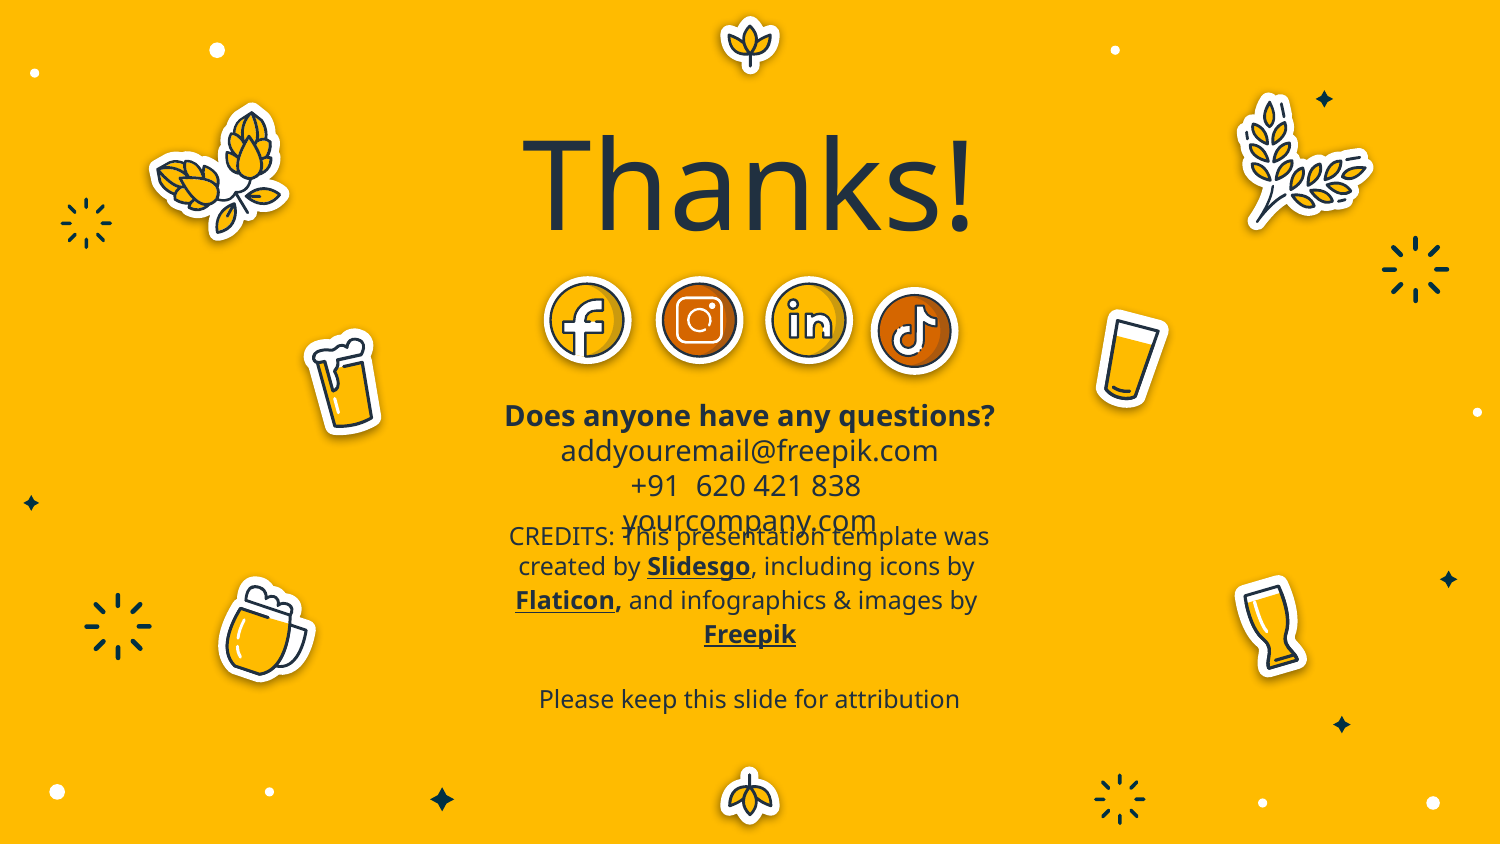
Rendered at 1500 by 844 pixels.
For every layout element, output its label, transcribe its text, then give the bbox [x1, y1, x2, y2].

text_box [1097, 313, 1161, 409]
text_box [547, 282, 628, 358]
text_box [767, 282, 847, 358]
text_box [158, 119, 298, 232]
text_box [309, 330, 382, 435]
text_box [1239, 578, 1305, 675]
title Thanks! [344, 119, 1156, 240]
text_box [876, 293, 953, 369]
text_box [657, 282, 738, 358]
subtitle Does anyone have any questions? addyouremail@freepik.com +91 620 421 838 yourcompany.com [464, 382, 1036, 545]
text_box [720, 15, 780, 75]
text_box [720, 766, 780, 825]
text_box Please keep this slide for attribution [434, 668, 1066, 725]
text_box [217, 581, 319, 684]
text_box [1218, 110, 1358, 240]
